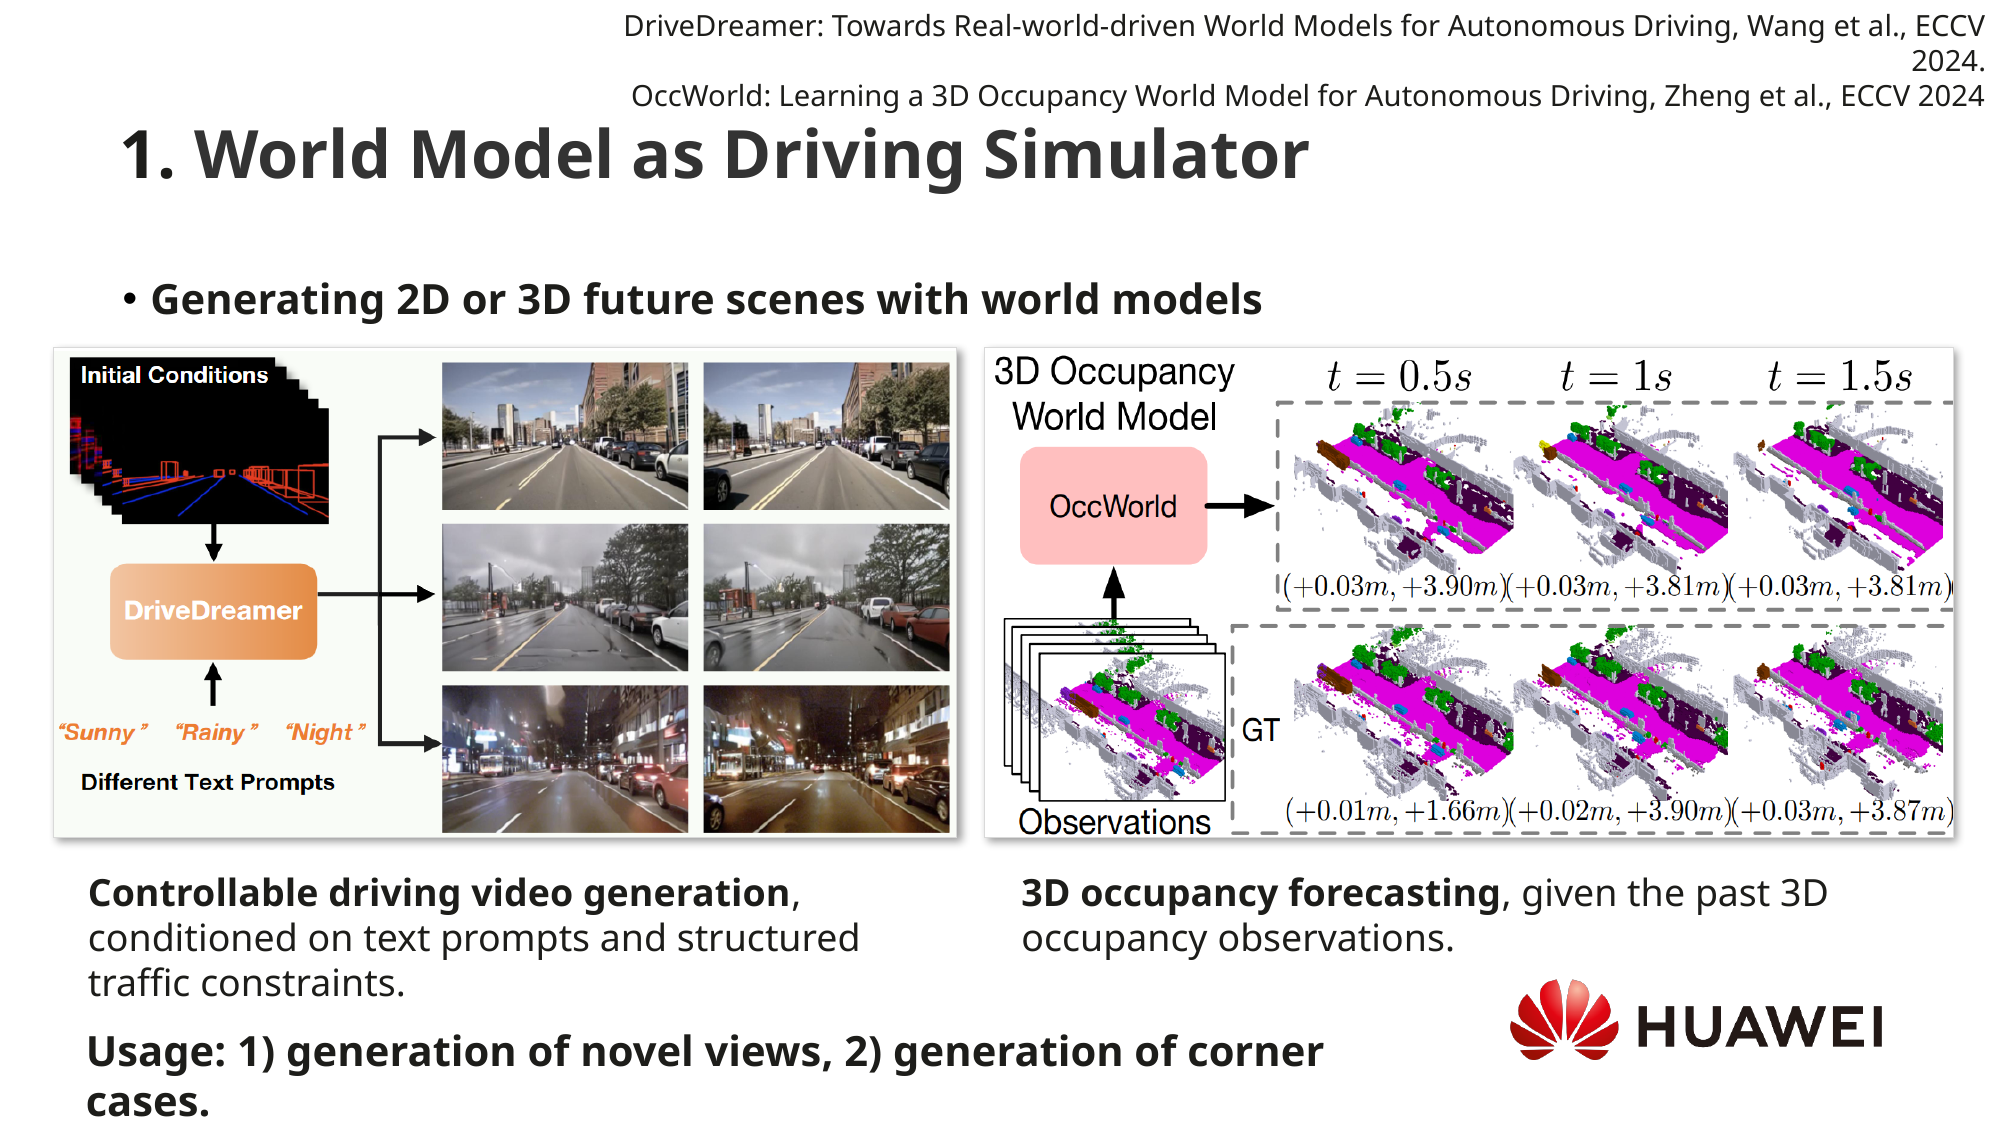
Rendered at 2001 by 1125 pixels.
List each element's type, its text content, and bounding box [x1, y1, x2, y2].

text_box Usage: 1) generation of novel views, 2) generation of corner cases. [71, 1017, 1346, 1125]
list Generating 2D or 3D future scenes with world models [120, 248, 1882, 1018]
picture [1510, 1018, 1882, 1060]
text_box DriveDreamer: Towards Real-world-driven World Models for Autonomous Driving, Wang et al., ECCV 2024. OccWorld: Learning a 3D Occupancy World Model for Autonomous Driving, Zheng et al., ECCV 2024 [560, 0, 2001, 120]
text_box 3D occupancy forecasting, given the past 3D occupancy observations. [1006, 861, 1932, 967]
picture [53, 347, 957, 839]
text_box Controllable driving video generation, conditioned on text prompts and structured traffic constraints. [73, 861, 938, 1012]
picture [984, 347, 1954, 839]
subtitle 1. World Model as Driving Simulator [119, 74, 1882, 238]
